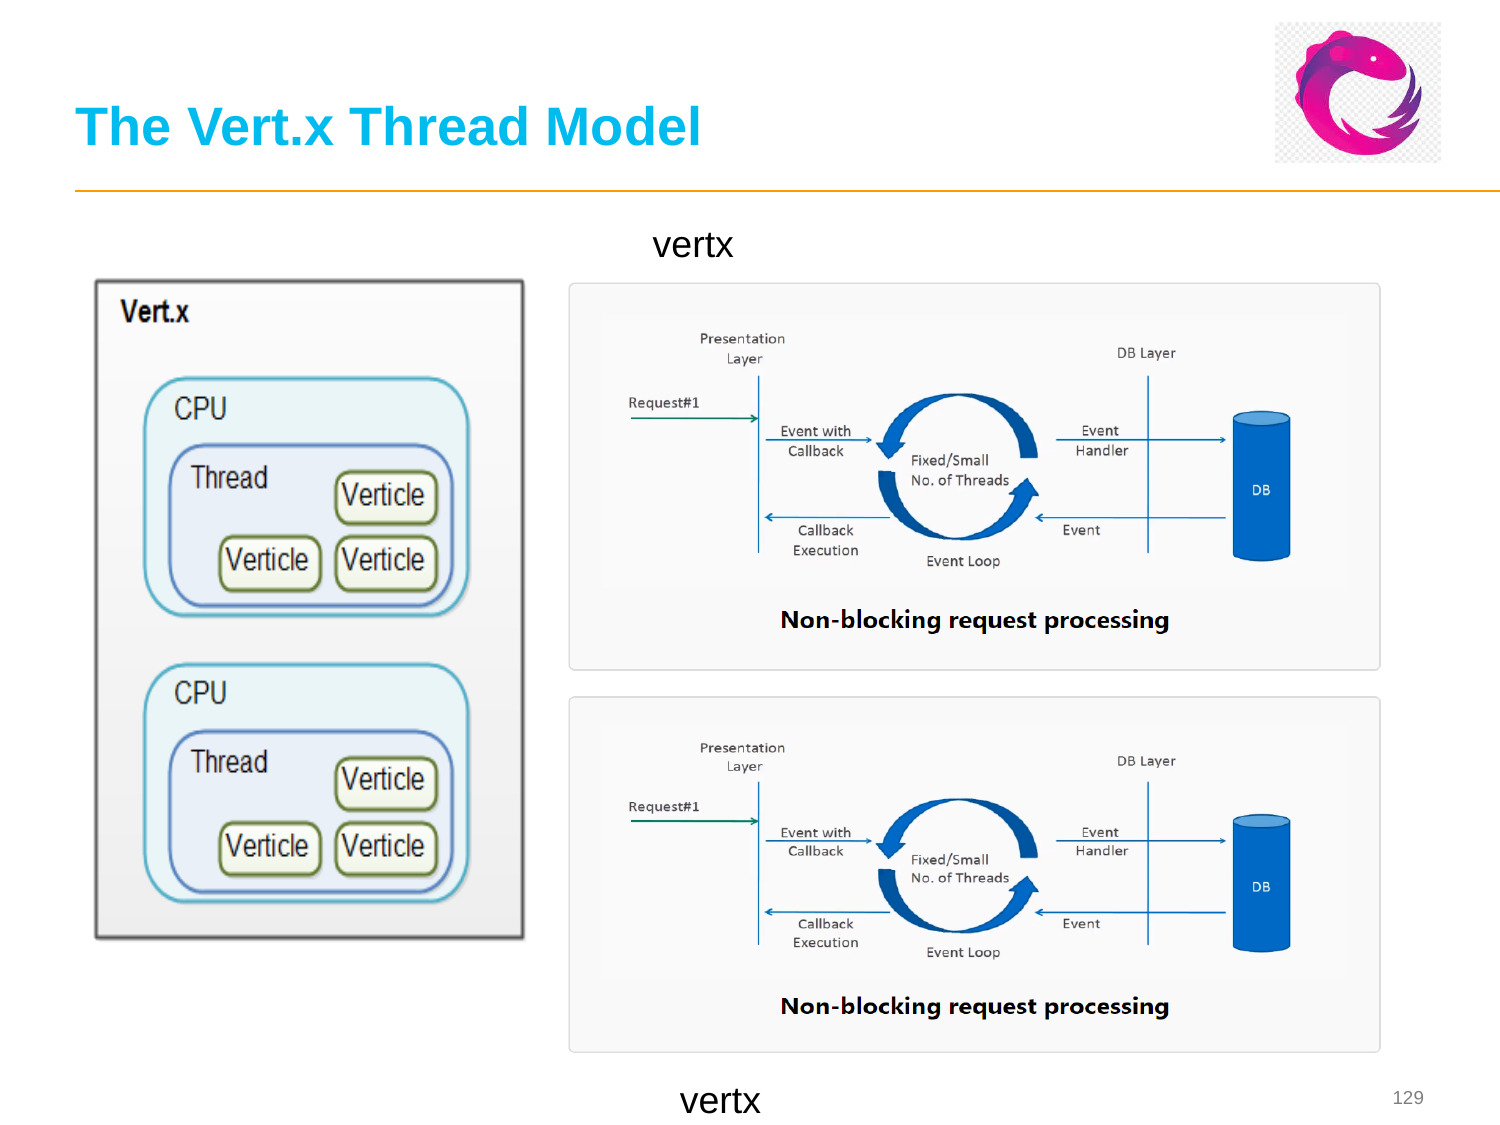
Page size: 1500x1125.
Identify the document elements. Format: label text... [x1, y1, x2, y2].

text_box vertx [637, 212, 775, 271]
text_box vertx [665, 1068, 850, 1125]
picture [69, 212, 555, 1001]
title The Vert.x Thread Model [75, 27, 1422, 157]
picture [1275, 22, 1441, 163]
picture [560, 687, 1388, 1056]
picture [560, 272, 1388, 674]
